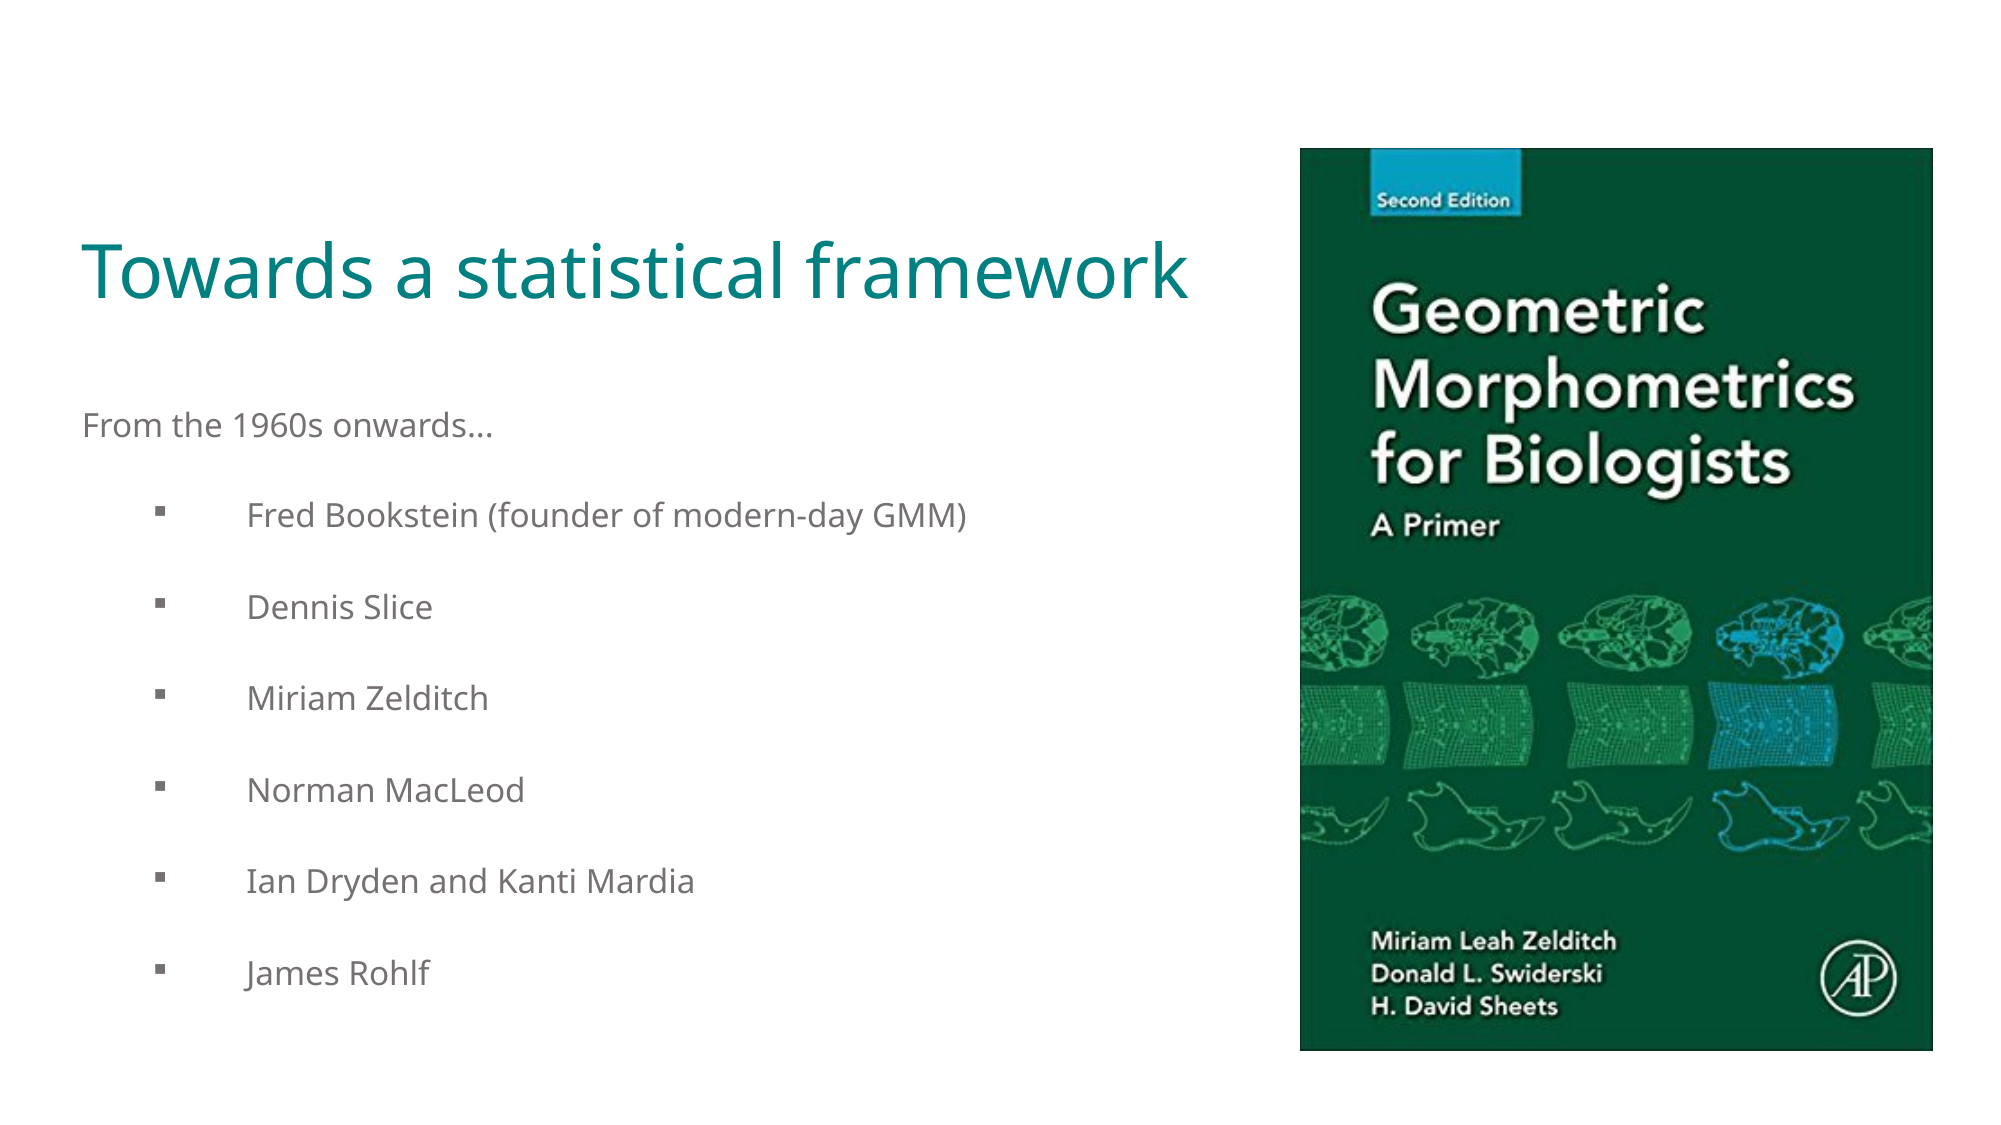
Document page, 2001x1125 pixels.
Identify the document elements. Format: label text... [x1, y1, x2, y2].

text_box Towards a statistical framework From the 1960s onwards... Fred Bookstein (founder of modern-day GMM) Dennis Slice Miriam Zelditch Norman MacLeod Ian Dryden and Kanti Mardia James Rohlf [67, 216, 1233, 1041]
picture [1300, 148, 1933, 1051]
